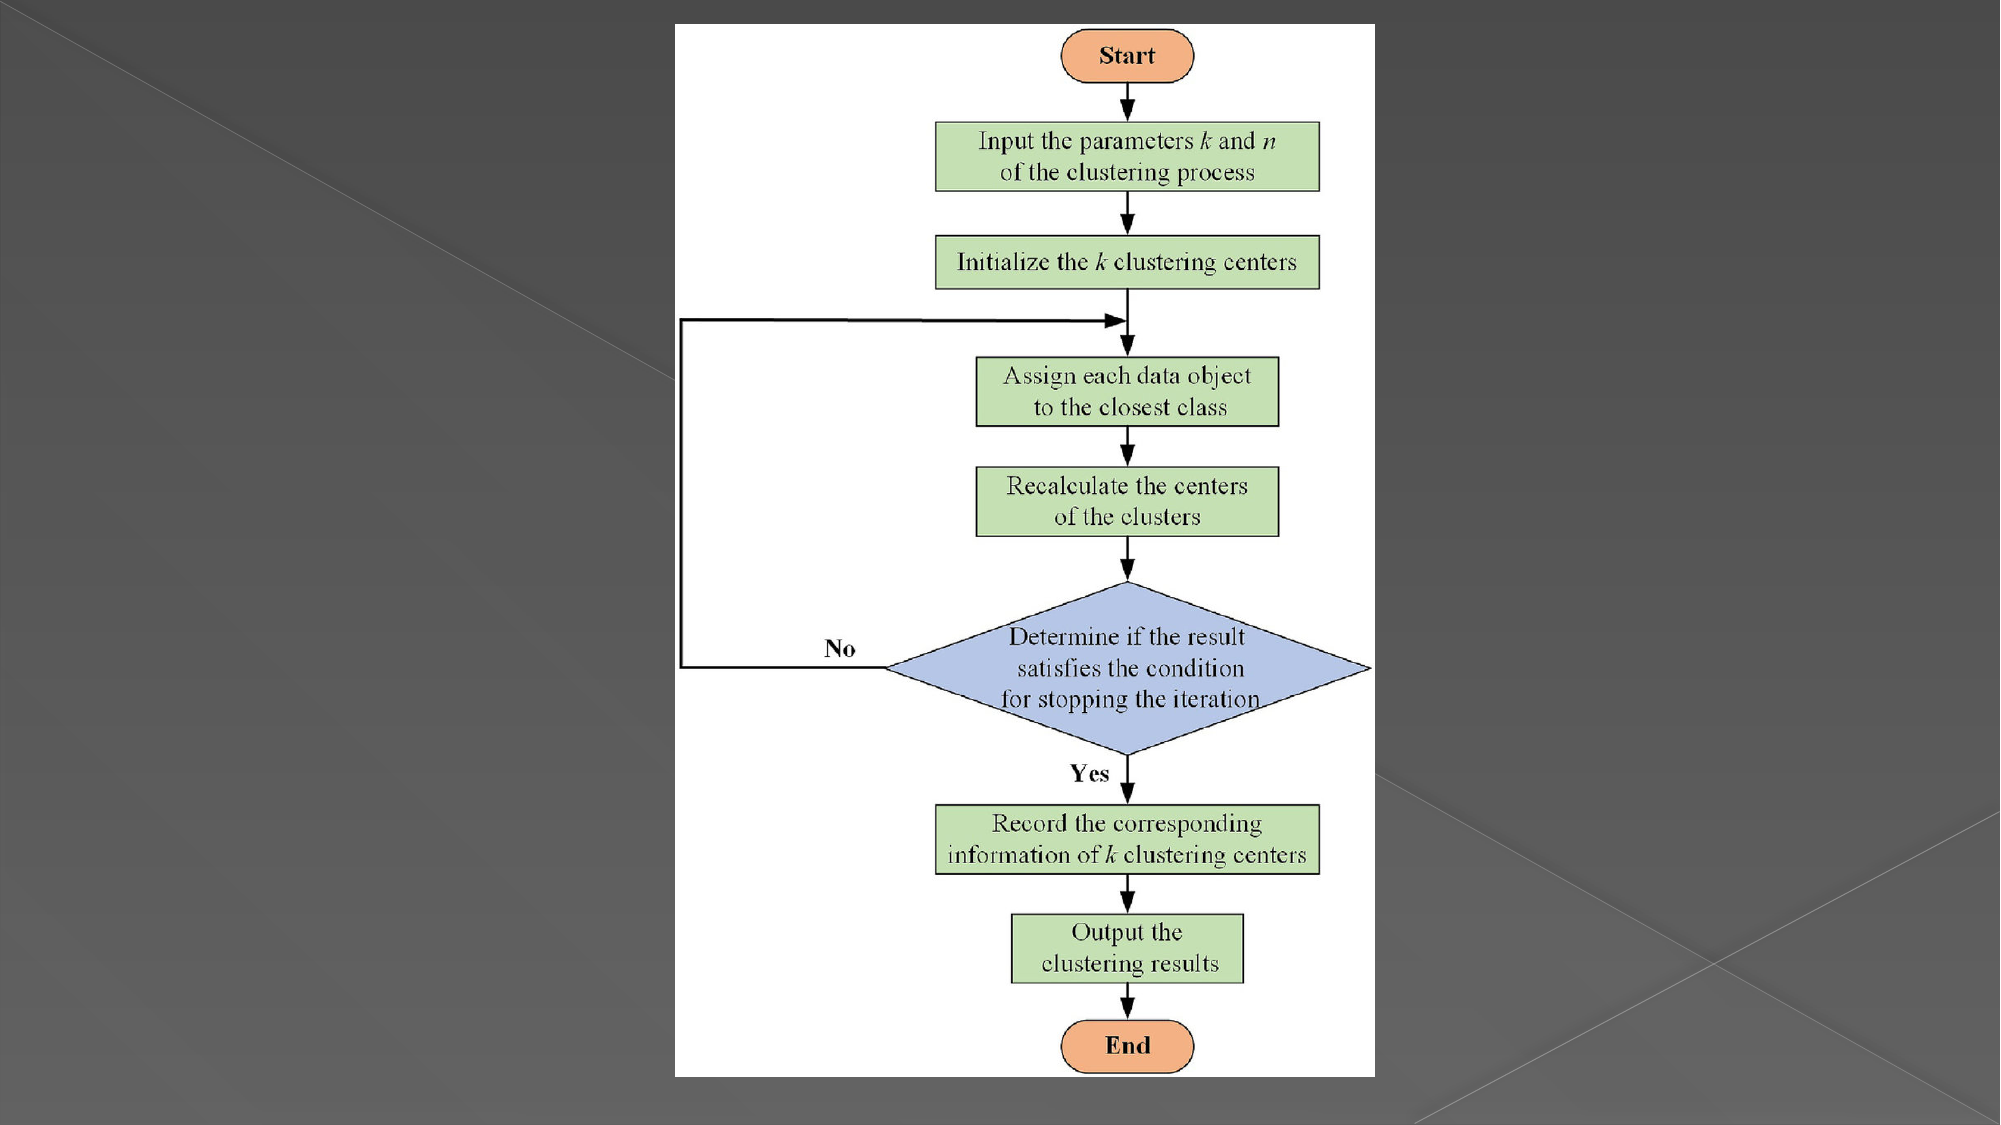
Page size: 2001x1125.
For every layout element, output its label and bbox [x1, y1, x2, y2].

picture [674, 24, 1376, 1077]
